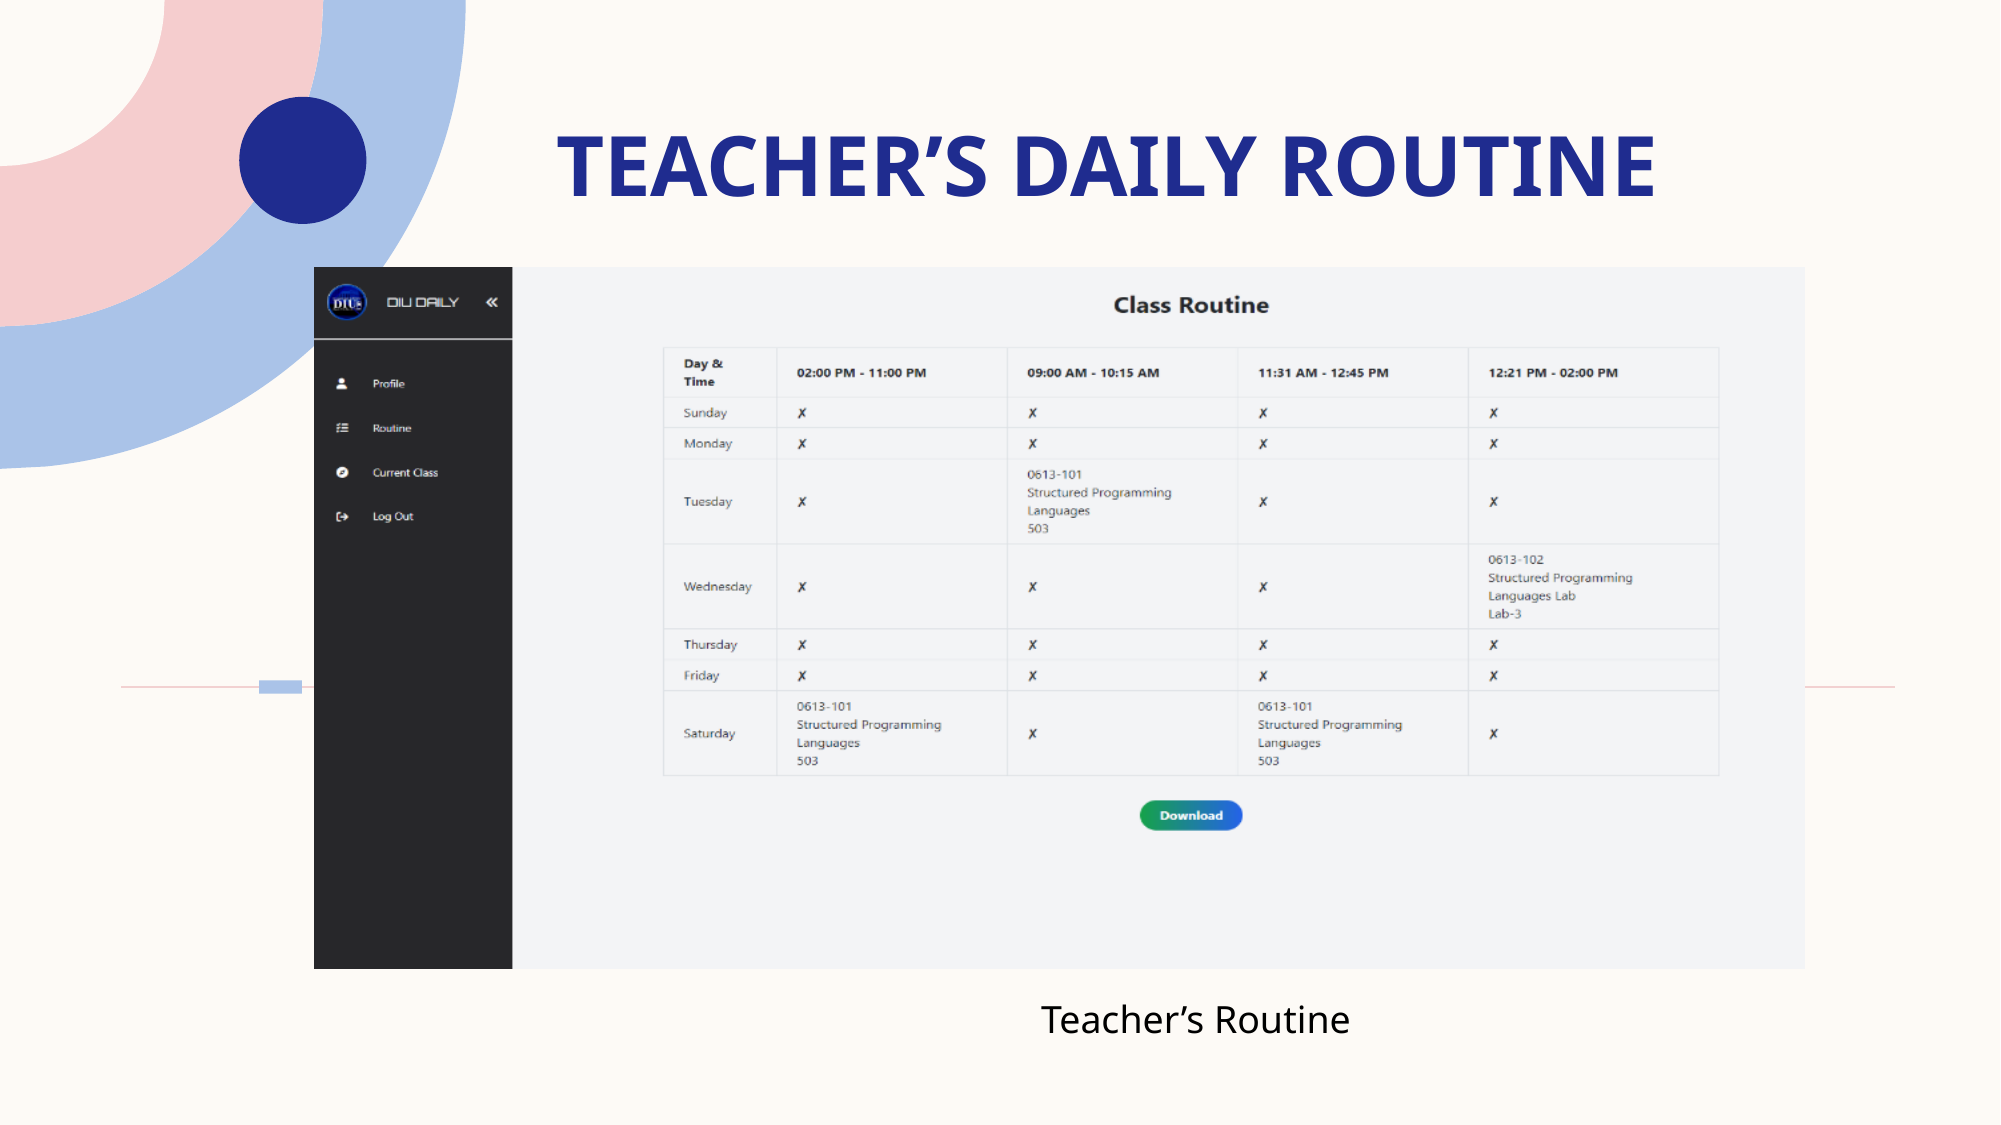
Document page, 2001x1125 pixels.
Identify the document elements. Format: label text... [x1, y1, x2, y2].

text_box Teacher’s Routine [1026, 988, 1431, 1049]
title Teacher’s daily routine [345, 75, 1870, 221]
picture [314, 267, 1805, 969]
